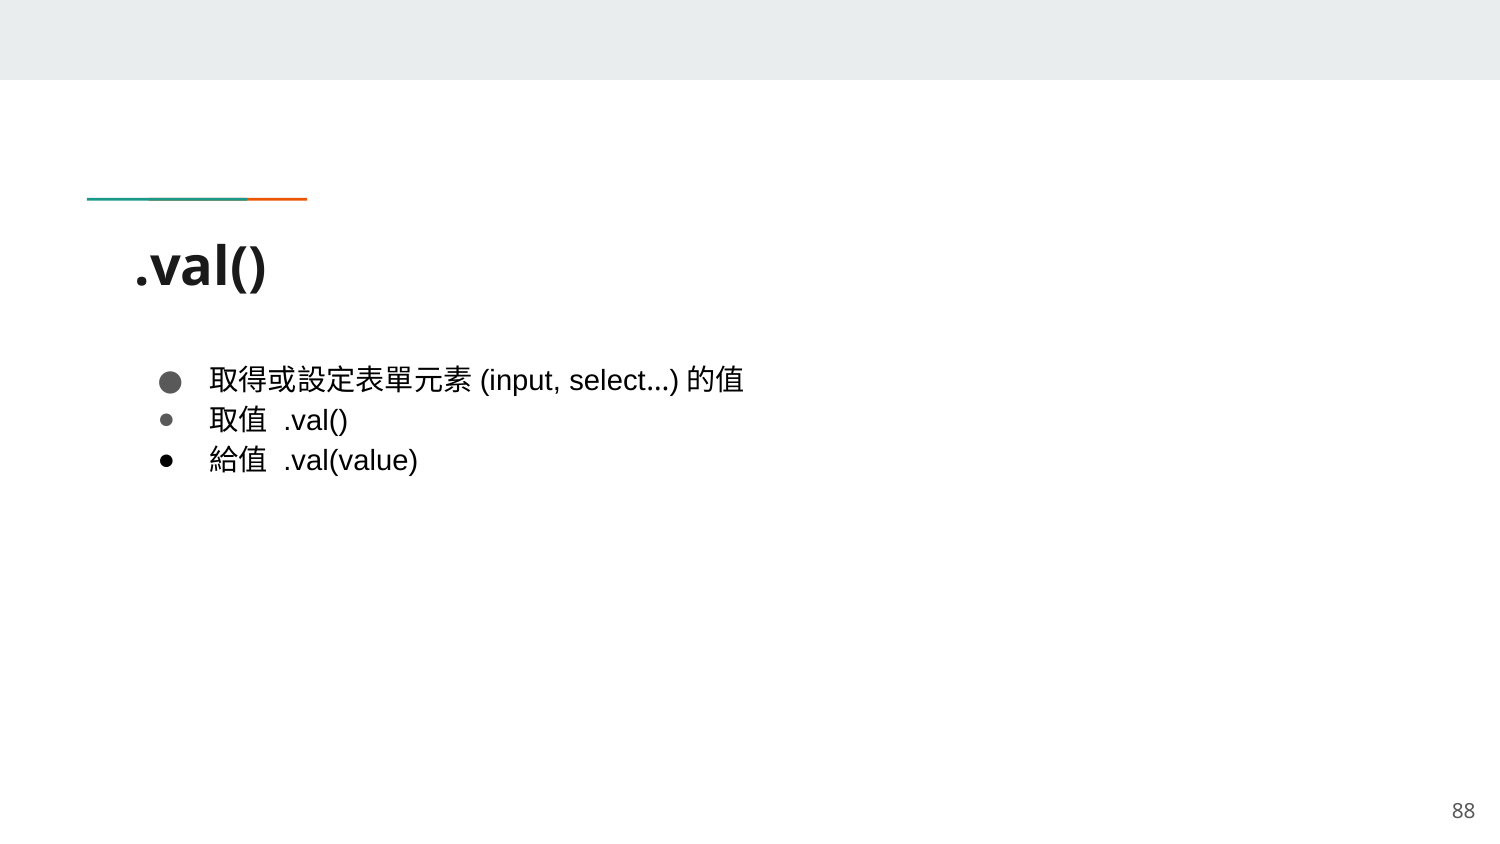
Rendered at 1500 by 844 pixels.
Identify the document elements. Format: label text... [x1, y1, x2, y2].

title .val() [119, 216, 1381, 305]
slide_number ‹#› [1400, 779, 1491, 844]
list 取得或設定表單元素(input, select…)的值 取值 .val() 給值 .val(value) [119, 341, 1381, 712]
